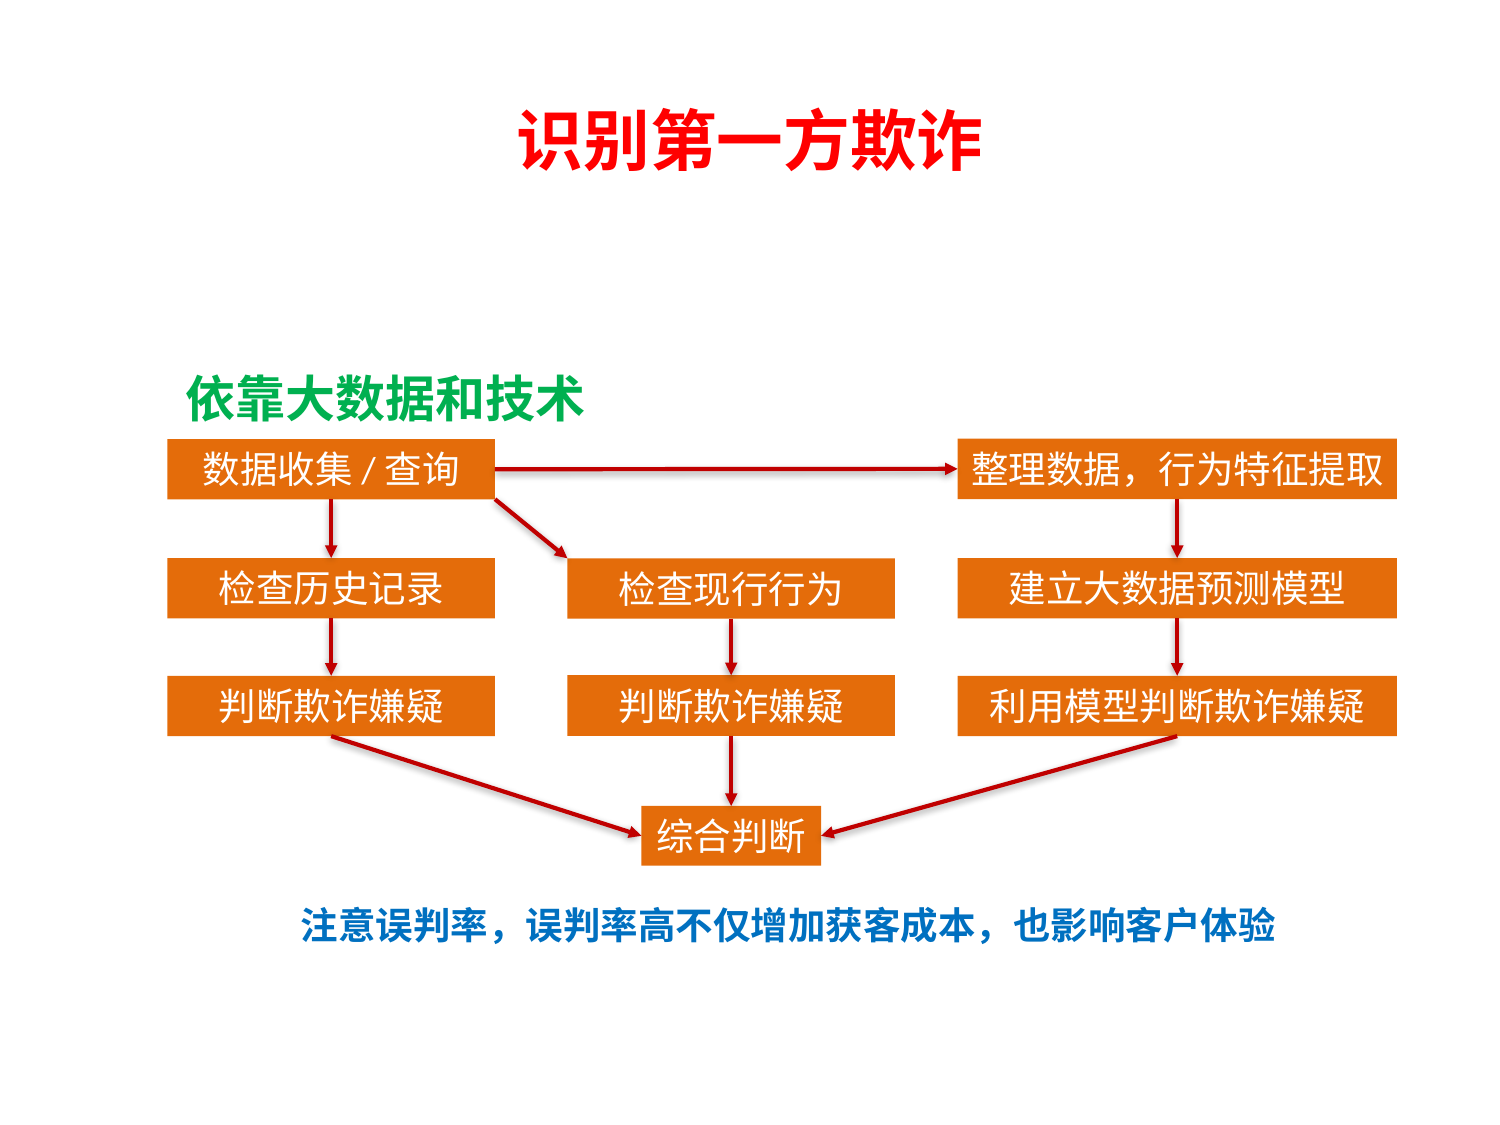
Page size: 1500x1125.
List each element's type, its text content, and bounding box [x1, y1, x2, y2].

text_box 注意误判率，误判率高不仅增加获客成本，也影响客户体验 [285, 894, 1291, 955]
text_box 判断欺诈嫌疑 [567, 675, 895, 736]
text_box 依靠大数据和技术 [170, 359, 601, 435]
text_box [821, 735, 1178, 837]
text_box 检查现行行为 [567, 558, 895, 619]
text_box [494, 498, 568, 559]
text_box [330, 735, 641, 837]
text_box 建立大数据预测模型 [957, 558, 1397, 619]
text_box 整理数据，行为特征提取 [957, 438, 1397, 500]
text_box 利用模型判断欺诈嫌疑 [957, 675, 1397, 737]
text_box 综合判断 [641, 805, 822, 866]
text_box 数据收集/查询 [167, 439, 495, 500]
text_box 检查历史记录 [167, 558, 495, 619]
title 识别第一方欺诈 [74, 44, 1426, 233]
text_box 判断欺诈嫌疑 [167, 675, 495, 737]
